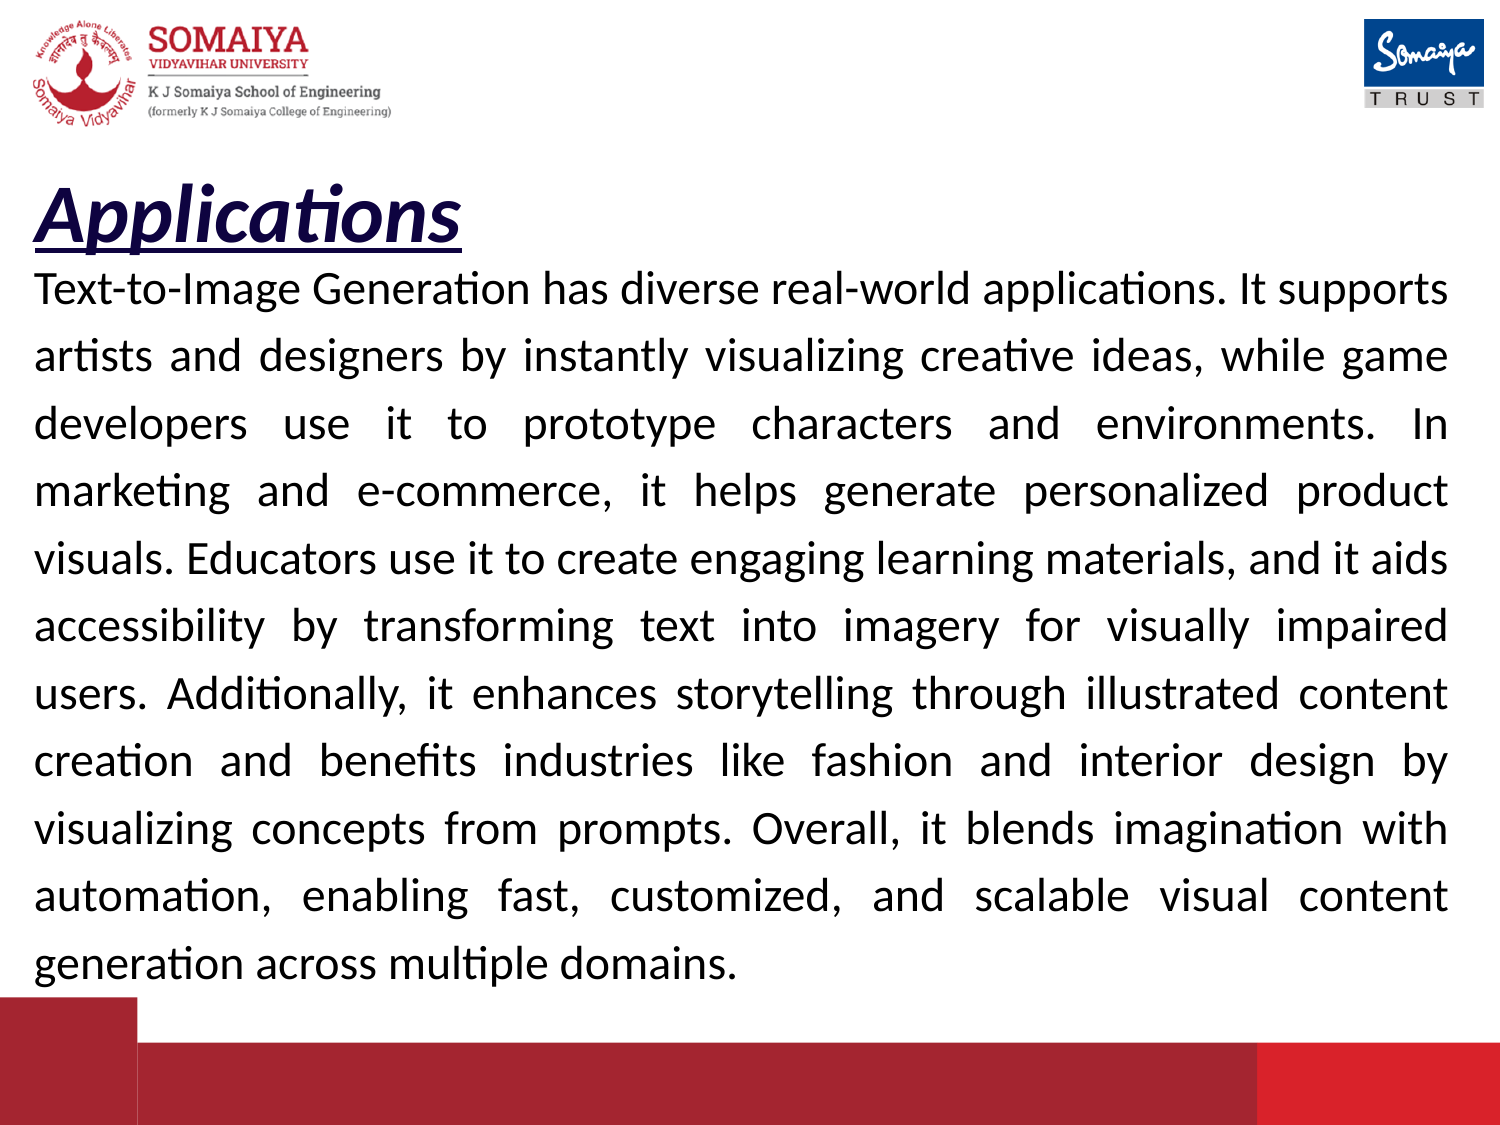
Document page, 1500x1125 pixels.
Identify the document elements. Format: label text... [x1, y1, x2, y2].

text_box Applications [35, 113, 526, 260]
picture [1364, 19, 1484, 108]
picture [0, 0, 420, 134]
text_box Text-to-Image Generation has diverse real-world applications. It supports artists and designers by instantly visualizing creative ideas, while game developers use it to prototype characters and environments. In marketing and e-commerce, it helps generate personalized product visuals. Educators use it to create engaging learning materials, and it aids accessibility by transforming text into imagery for visually impaired users. Additionally, it enhances storytelling through illustrated content creation and benefits industries like fashion and interior design by visualizing concepts from prompts. Overall, it blends imagination with automation, enabling fast, customized, and scalable visual content generation across multiple domains. [33, 246, 1452, 989]
